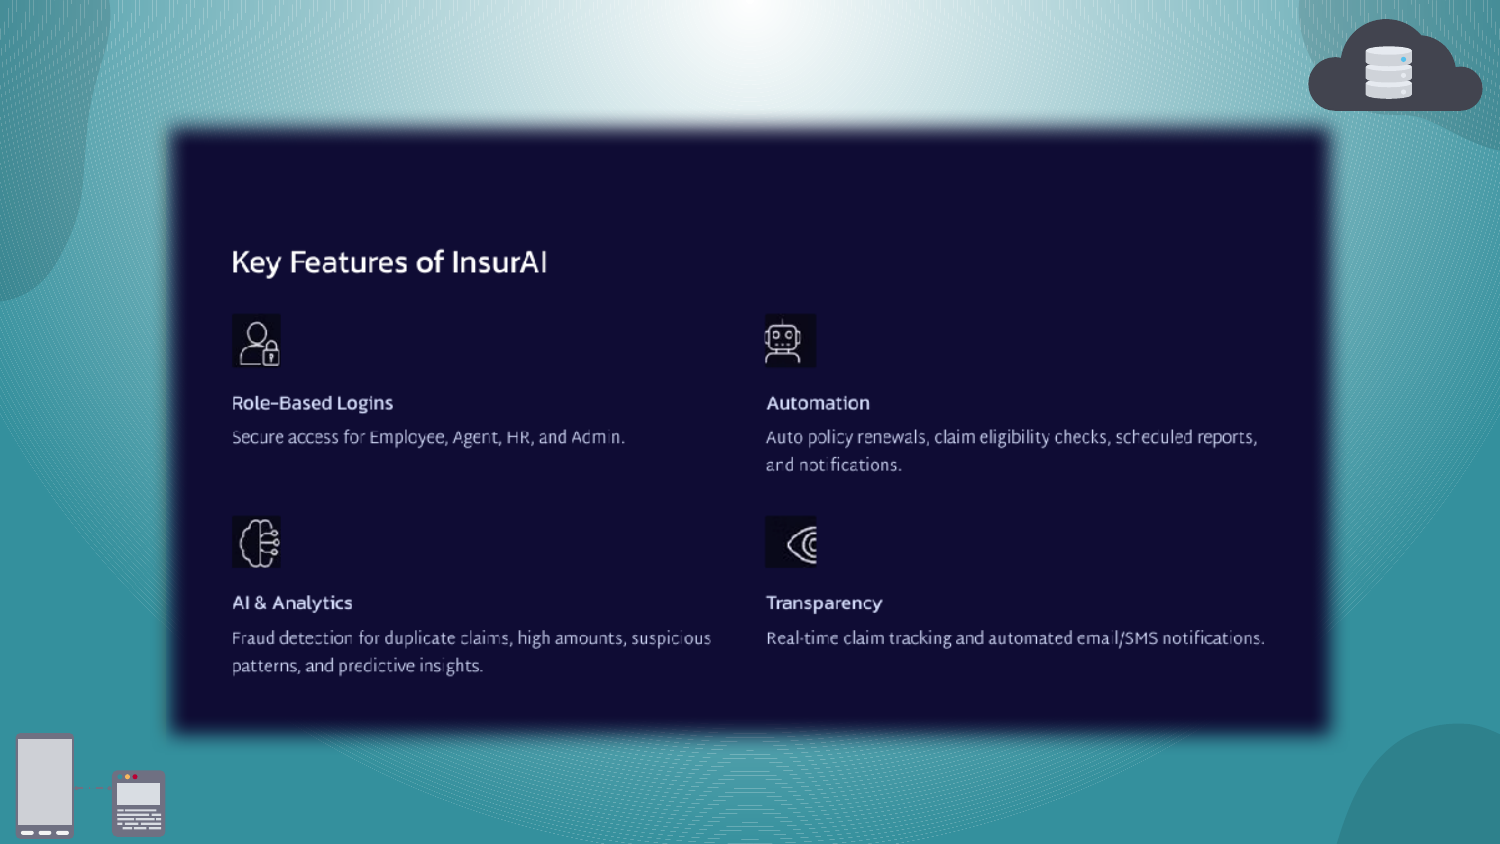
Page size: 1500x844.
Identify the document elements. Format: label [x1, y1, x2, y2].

picture [149, 108, 1350, 756]
